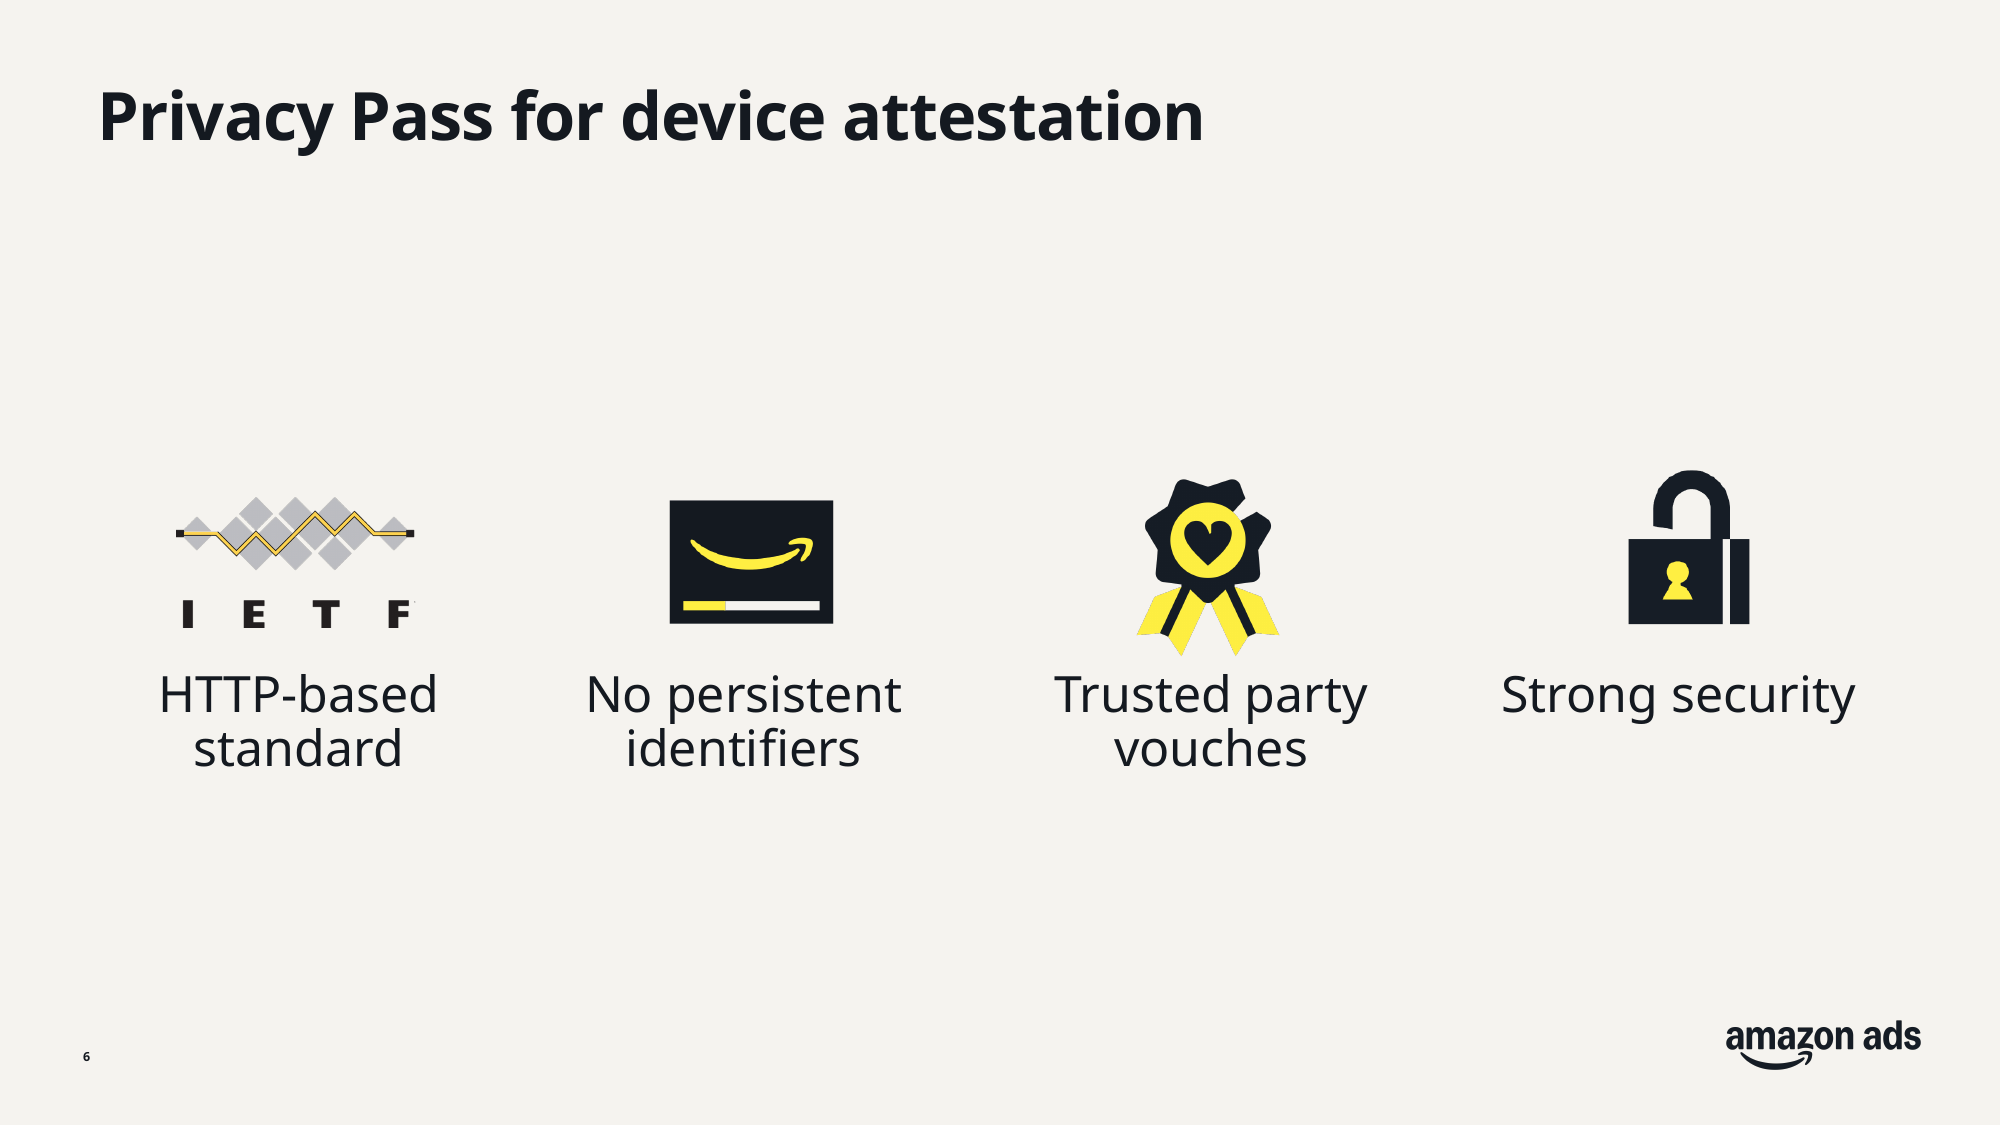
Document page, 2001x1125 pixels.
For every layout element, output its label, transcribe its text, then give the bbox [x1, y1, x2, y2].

slide_number 6 [83, 1049, 143, 1079]
text_box No persistent identifiers [545, 661, 942, 863]
picture [1726, 1020, 1921, 1070]
picture [1084, 449, 1331, 676]
text_box Privacy Pass for device attestation [83, 81, 1919, 169]
picture [175, 449, 422, 676]
text_box Strong security [1480, 661, 1877, 863]
text_box Trusted party vouches [1013, 661, 1410, 863]
picture [627, 449, 874, 676]
picture [1566, 430, 1812, 676]
text_box HTTP-based standard [101, 661, 497, 863]
